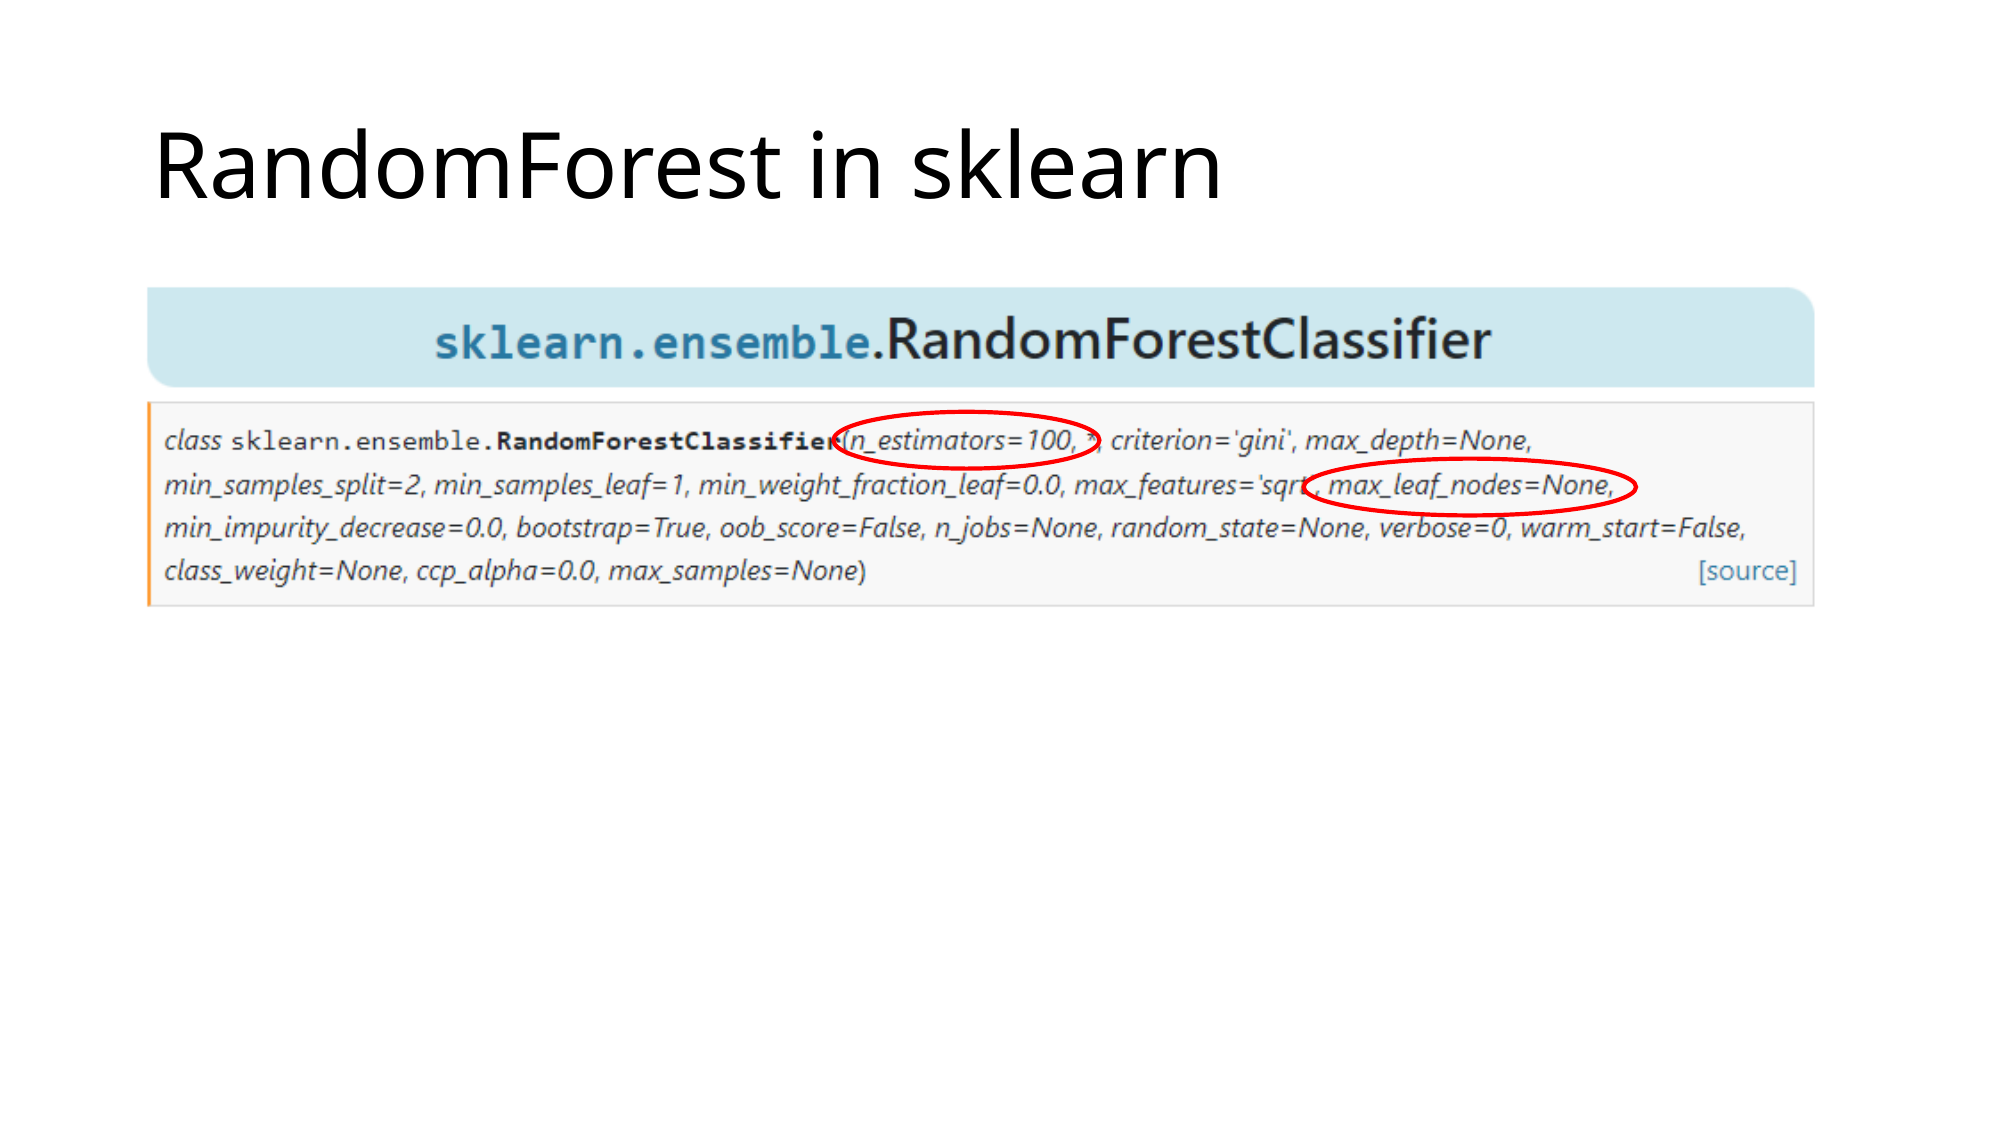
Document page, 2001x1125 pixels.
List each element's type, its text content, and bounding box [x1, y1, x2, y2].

picture [137, 277, 1822, 616]
title RandomForest in sklearn [137, 59, 1863, 278]
